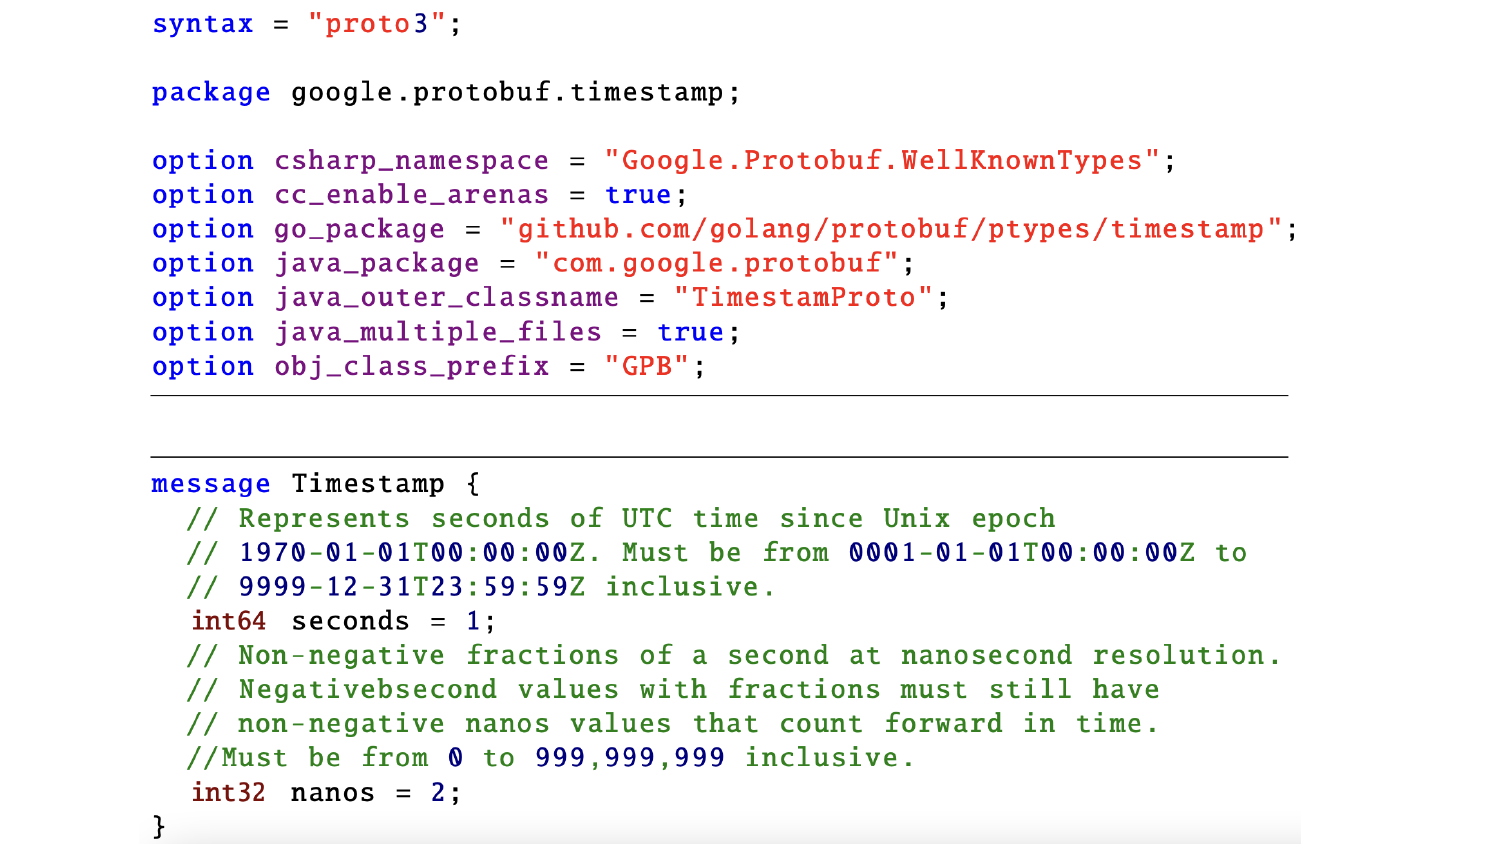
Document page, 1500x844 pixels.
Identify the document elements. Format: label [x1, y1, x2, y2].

picture [138, 0, 1302, 844]
